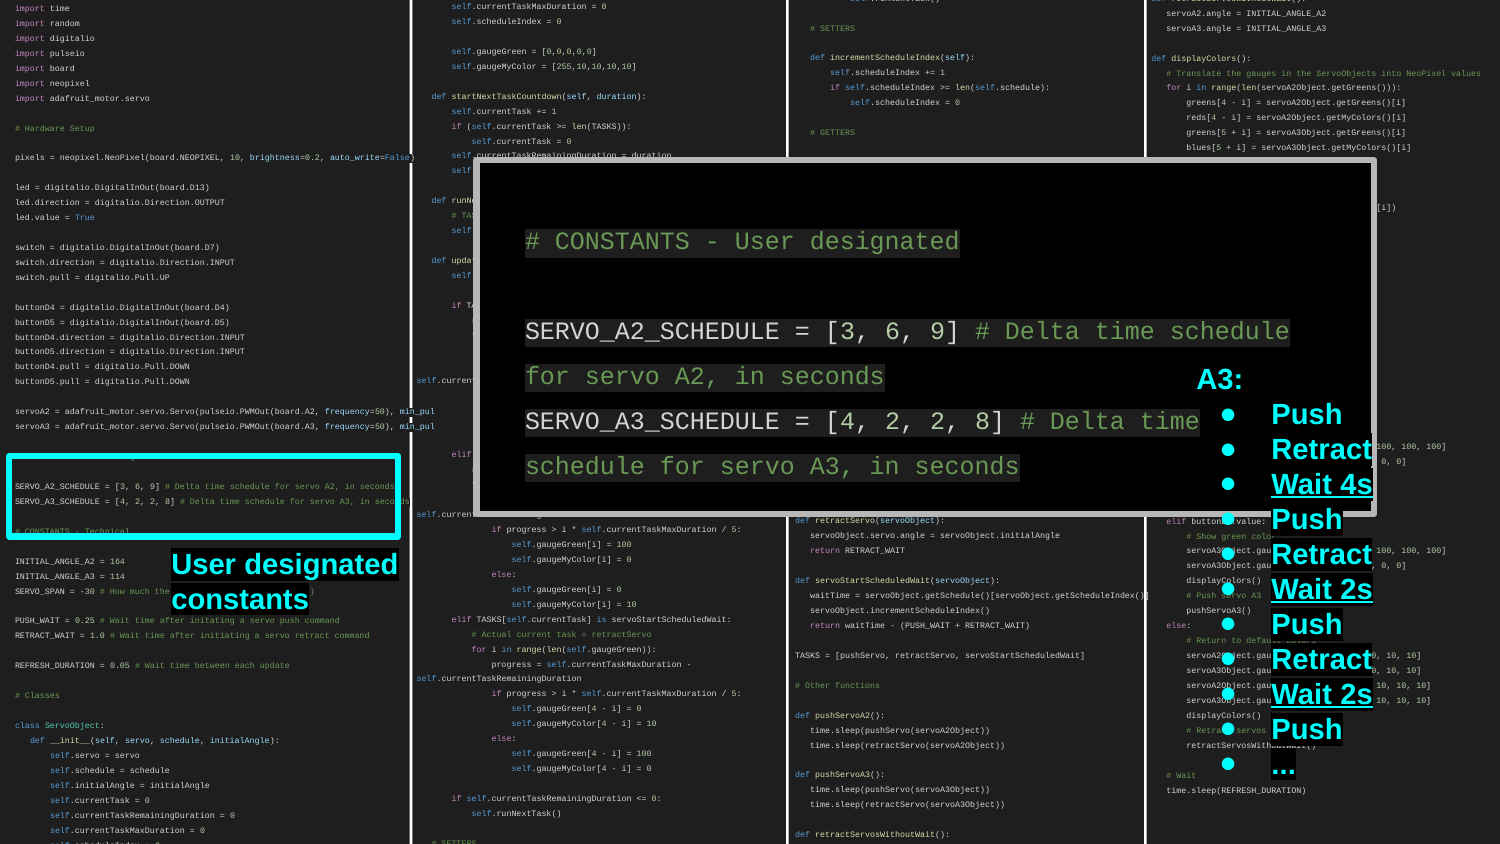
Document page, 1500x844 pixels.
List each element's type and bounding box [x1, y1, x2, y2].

text_box [0, 0, 1500, 844]
